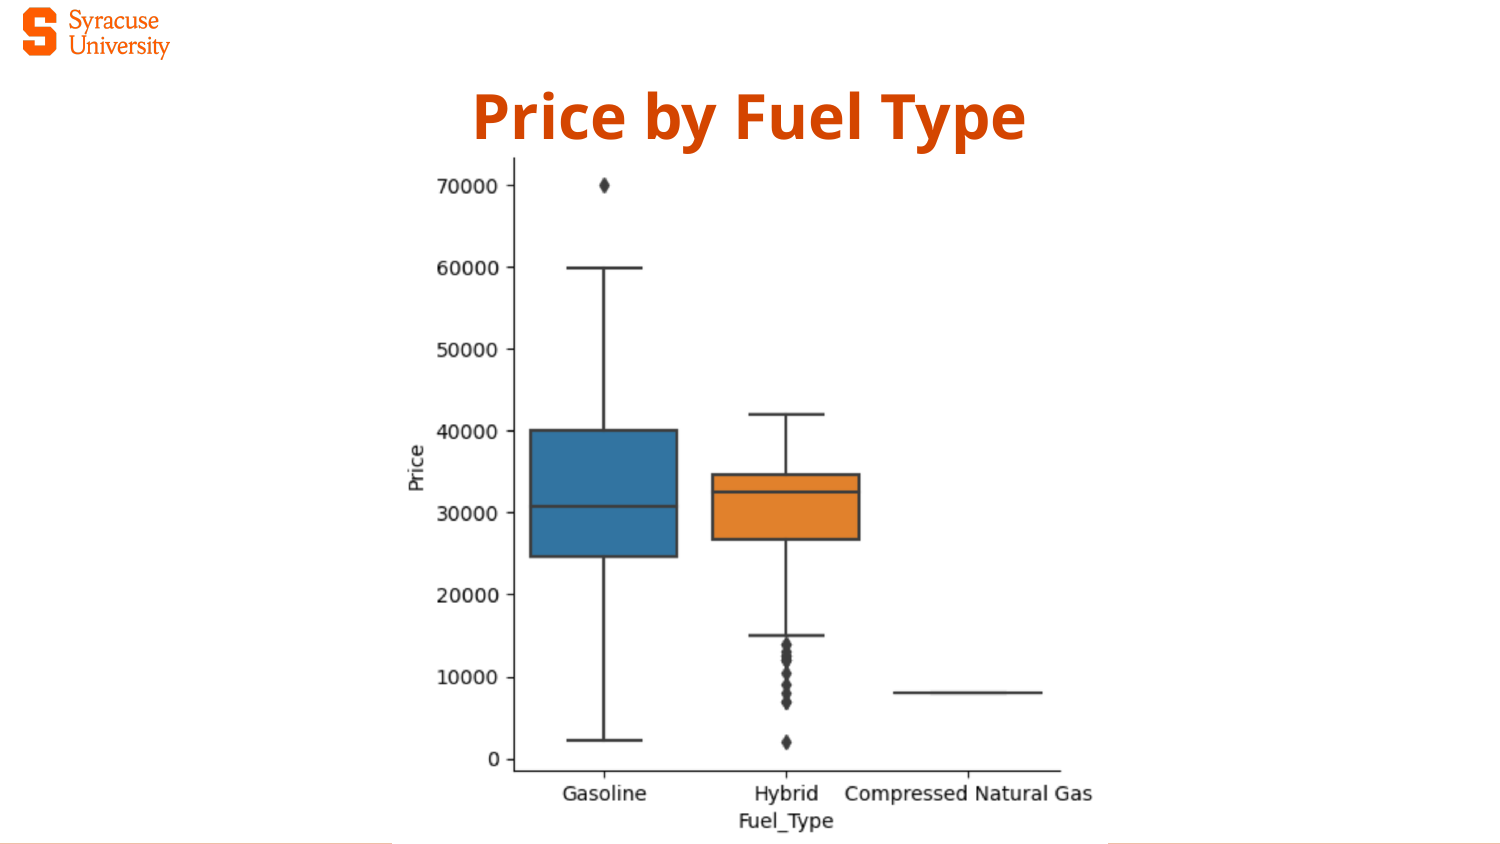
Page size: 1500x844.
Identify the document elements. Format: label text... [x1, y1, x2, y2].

picture [23, 7, 170, 61]
picture [391, 155, 1109, 844]
title Price by Fuel Type [325, 57, 1175, 184]
